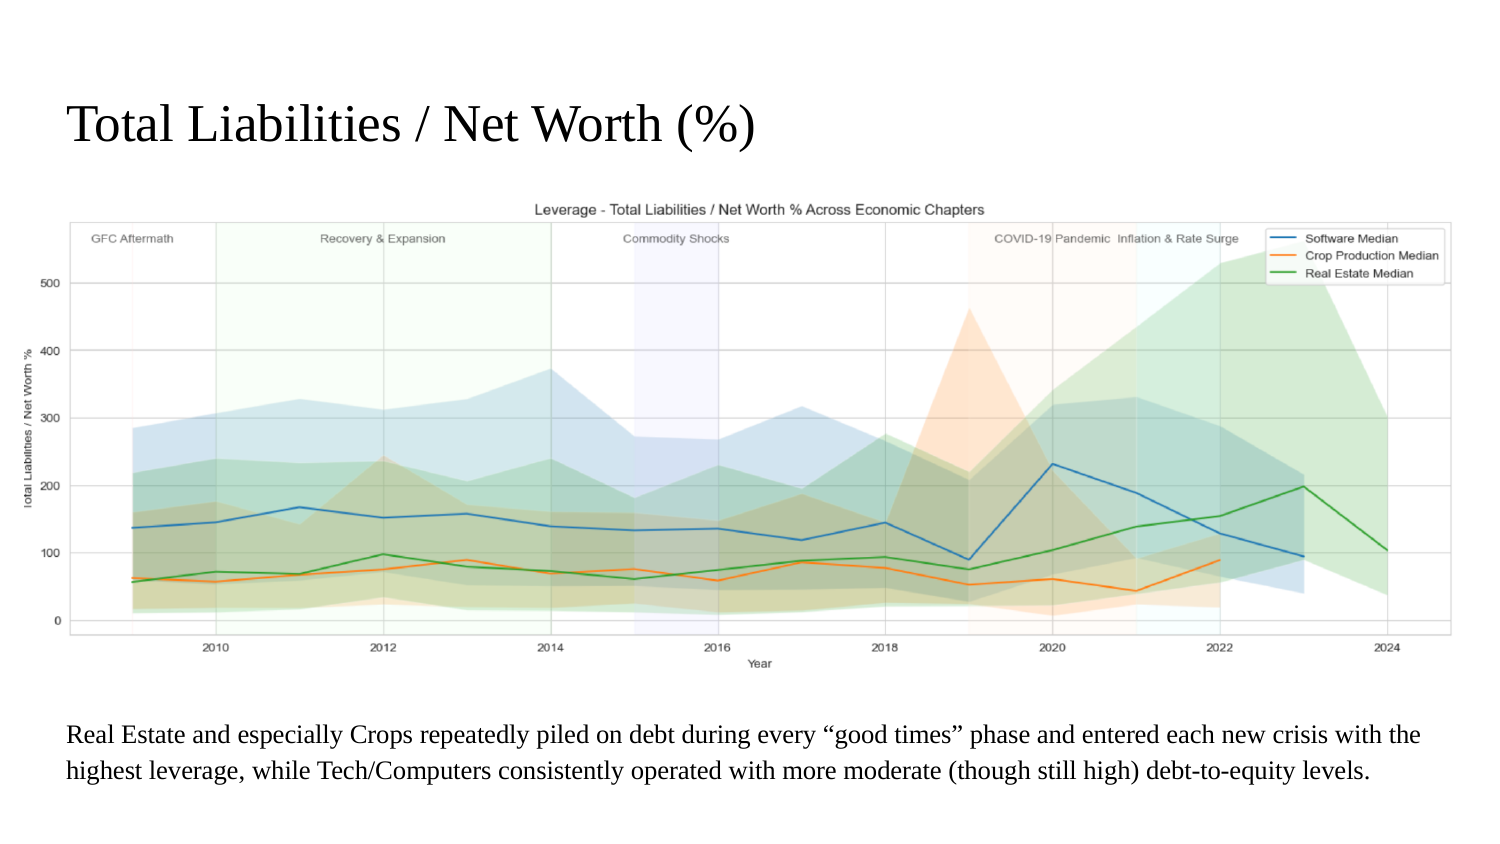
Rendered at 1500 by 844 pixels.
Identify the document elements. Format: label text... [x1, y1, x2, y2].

list Real Estate and especially Crops repeatedly piled on debt during every “good times” phase and entered each new crisis with the highest leverage, while Tech/Computers consistently operated with more moderate (though still high) debt-to-equity levels. [51, 696, 1449, 832]
title Total Liabilities / Net Worth (%) [51, 72, 1449, 167]
picture [24, 191, 1467, 672]
